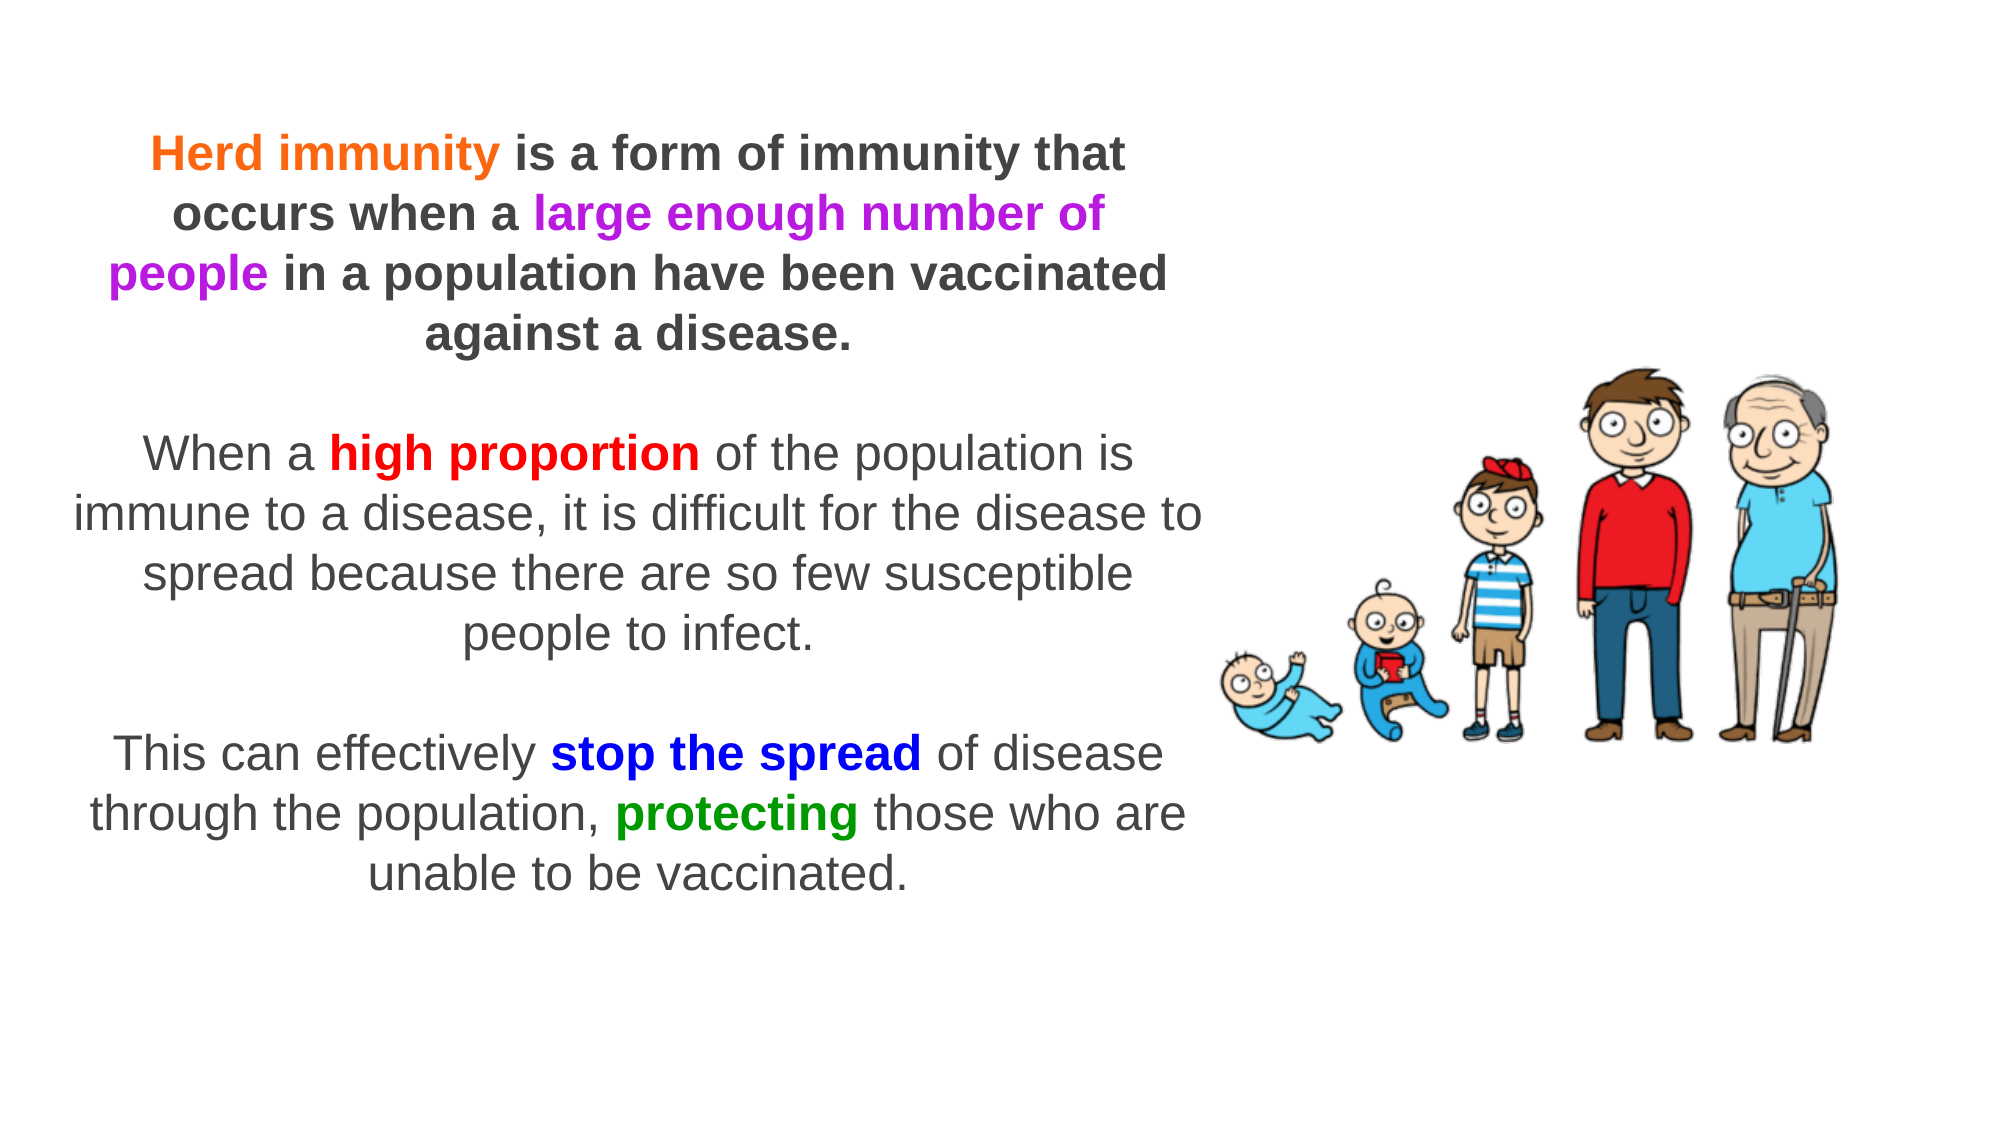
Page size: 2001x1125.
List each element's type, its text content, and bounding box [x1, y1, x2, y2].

picture [1218, 364, 1843, 748]
text_box Herd immunity is a form of immunity that occurs when a large enough number of people in a population have been vaccinated against a disease. When a high proportion of the population is immune to a disease, it is difficult for the disease to spread because there are so few susceptible people to infect. This can effectively stop the spread of disease through the population, protecting those who are unable to be vaccinated. [58, 113, 1219, 908]
